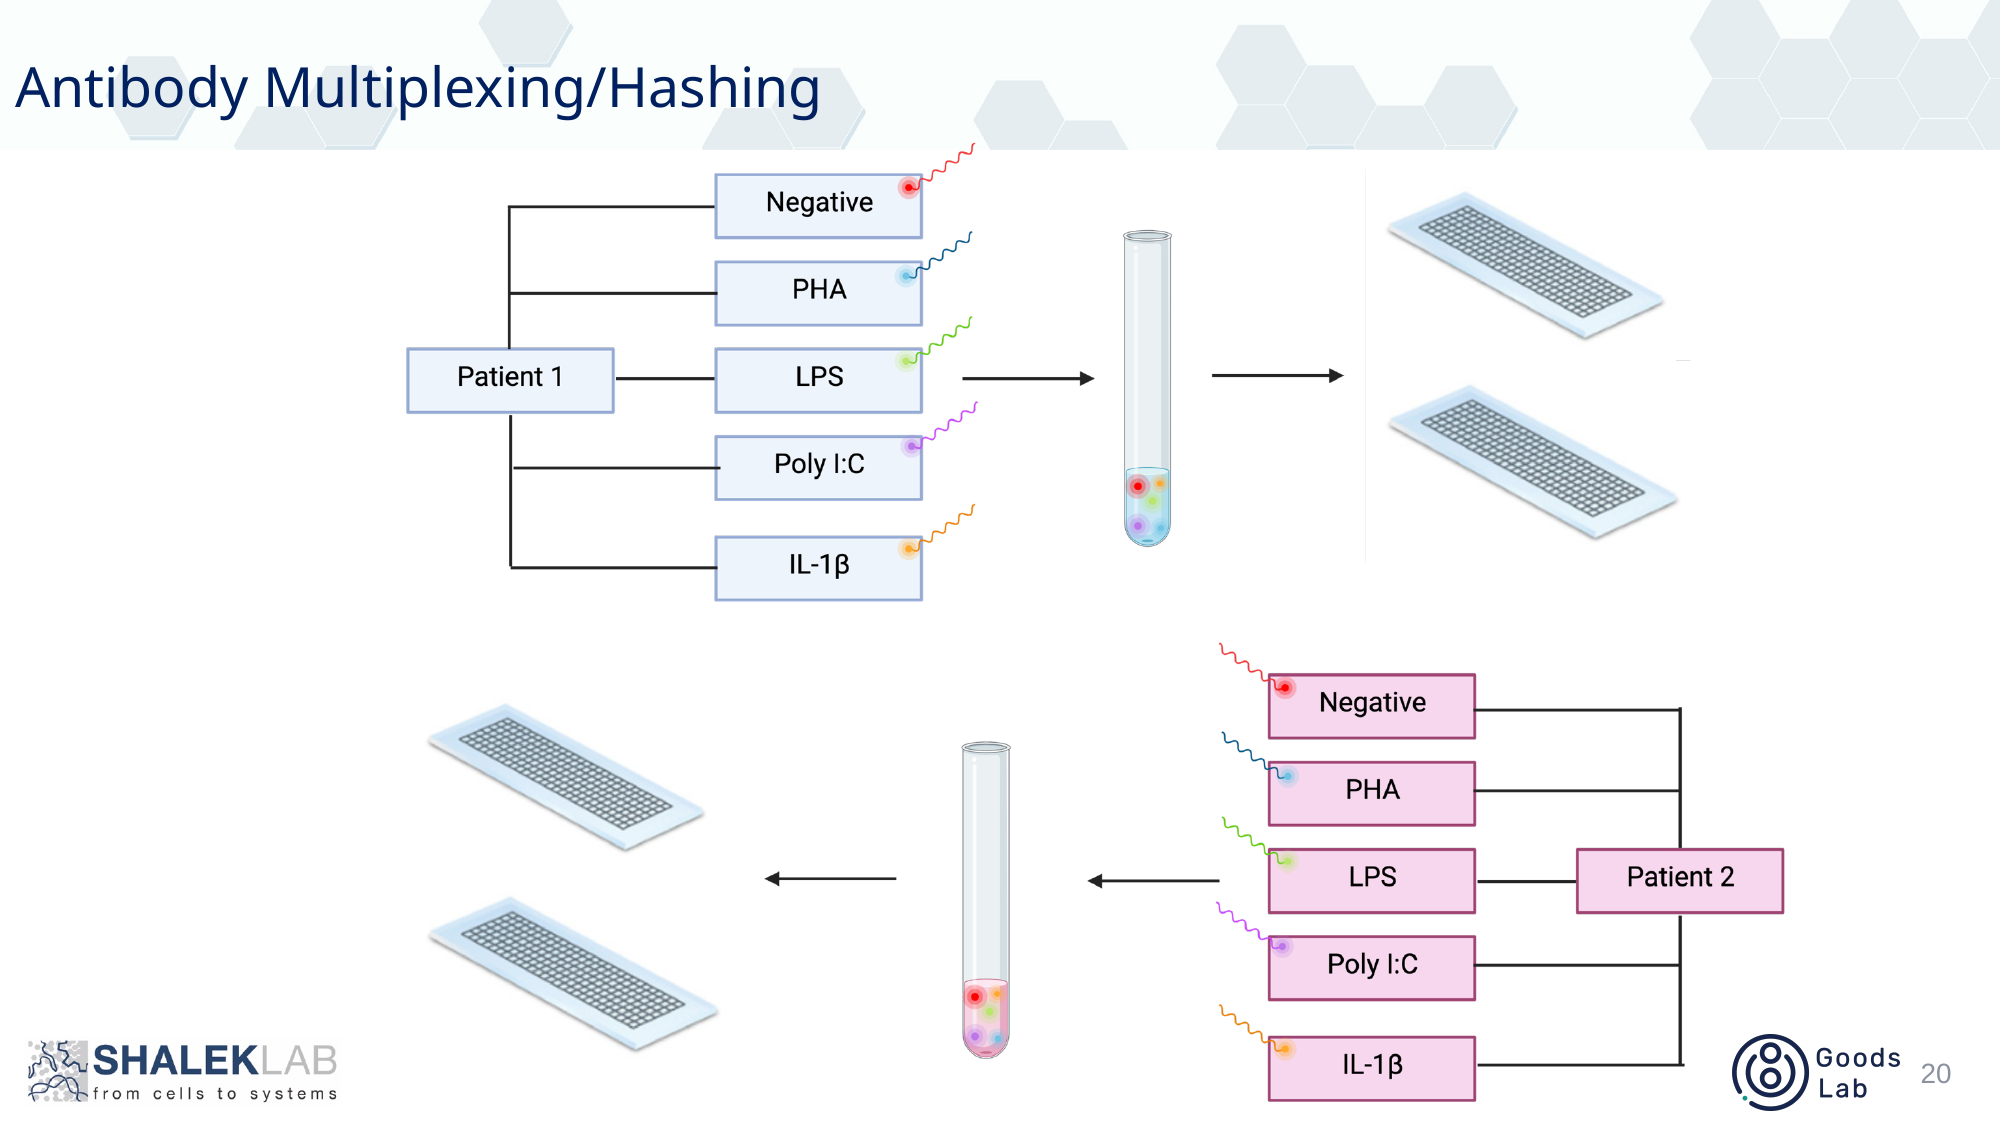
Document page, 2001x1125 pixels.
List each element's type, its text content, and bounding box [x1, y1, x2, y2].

picture [1790, 1034, 1900, 1111]
title Antibody Multiplexing/Hashing [0, 29, 2000, 150]
picture [24, 1036, 342, 1106]
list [381, 139, 1790, 1125]
slide_number 20 [1900, 1042, 1967, 1103]
